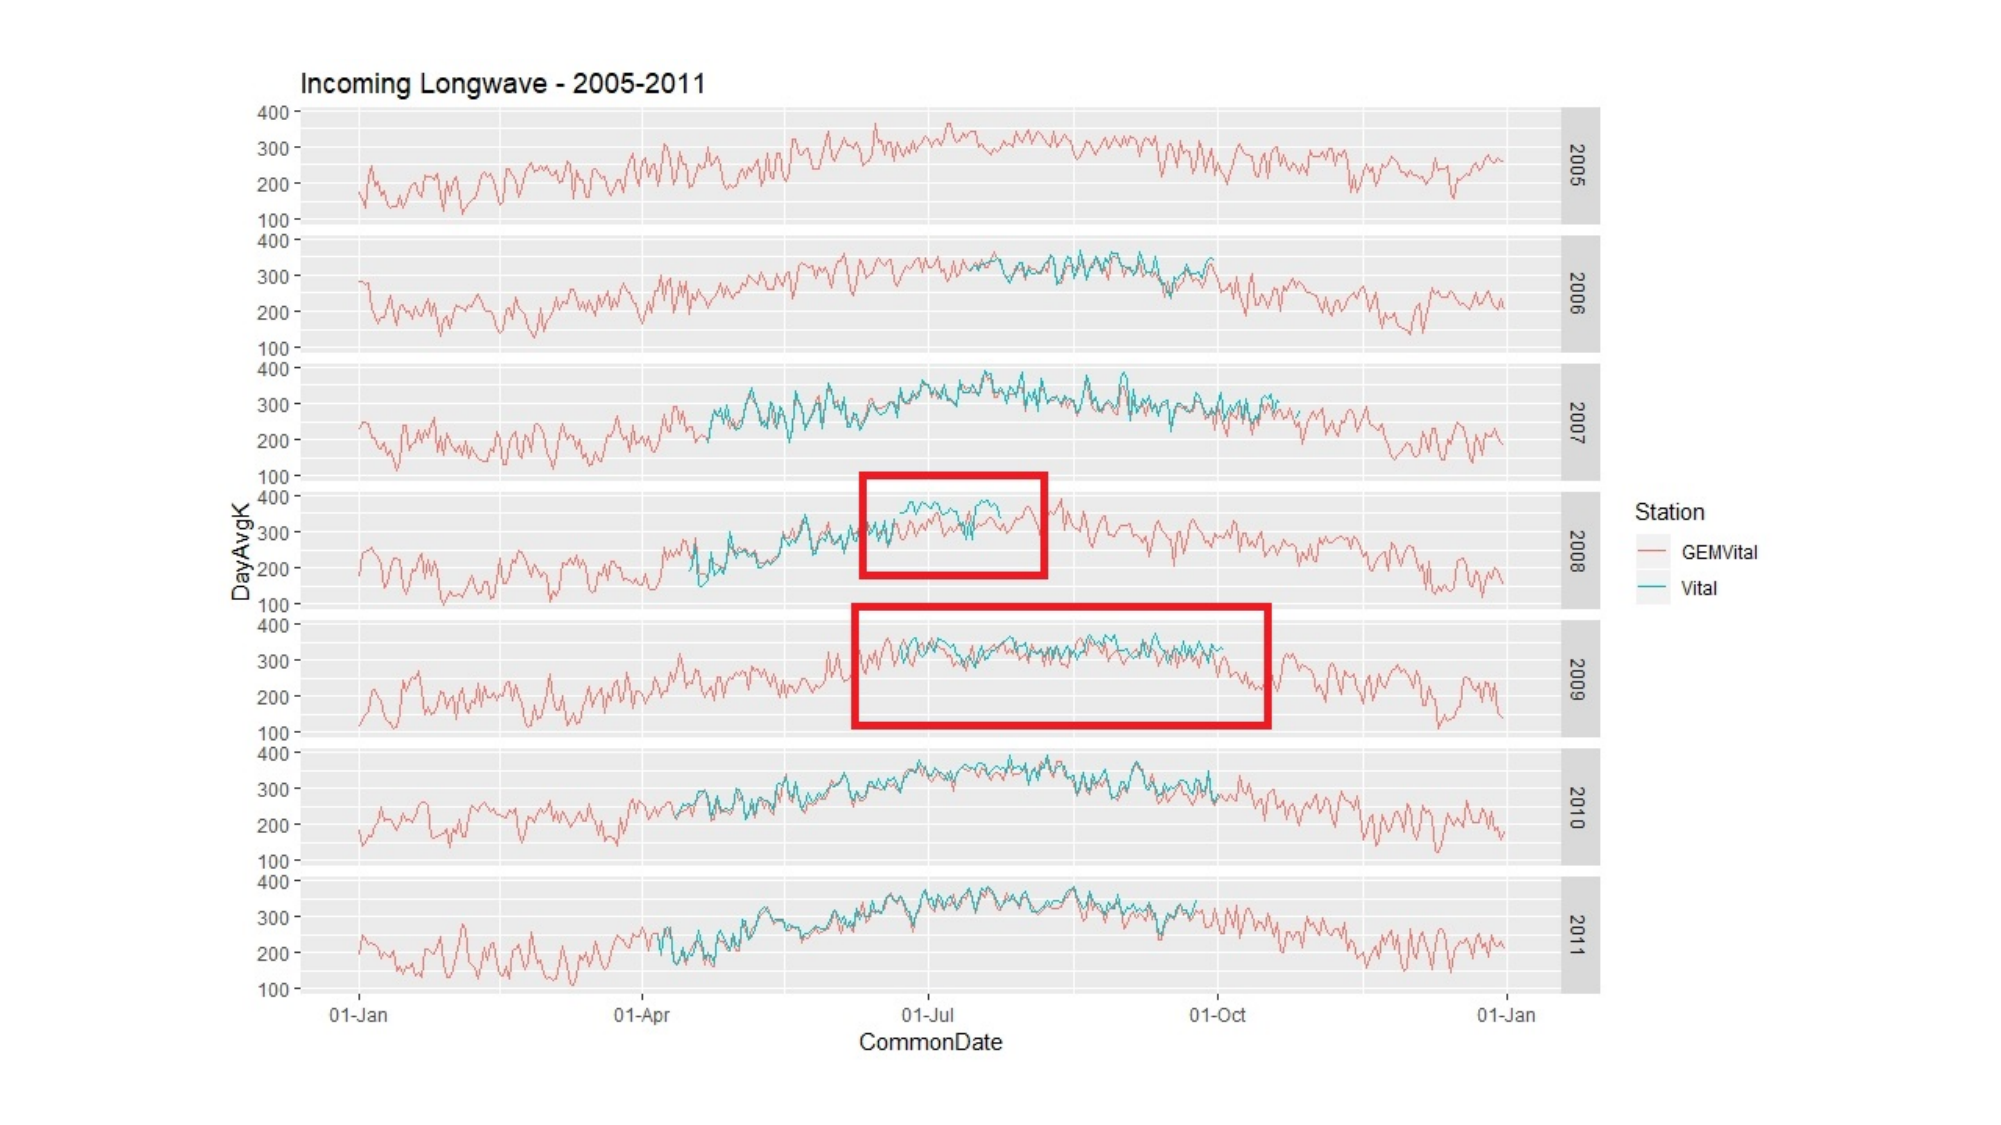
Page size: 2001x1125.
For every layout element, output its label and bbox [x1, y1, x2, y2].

picture [218, 59, 1782, 1066]
